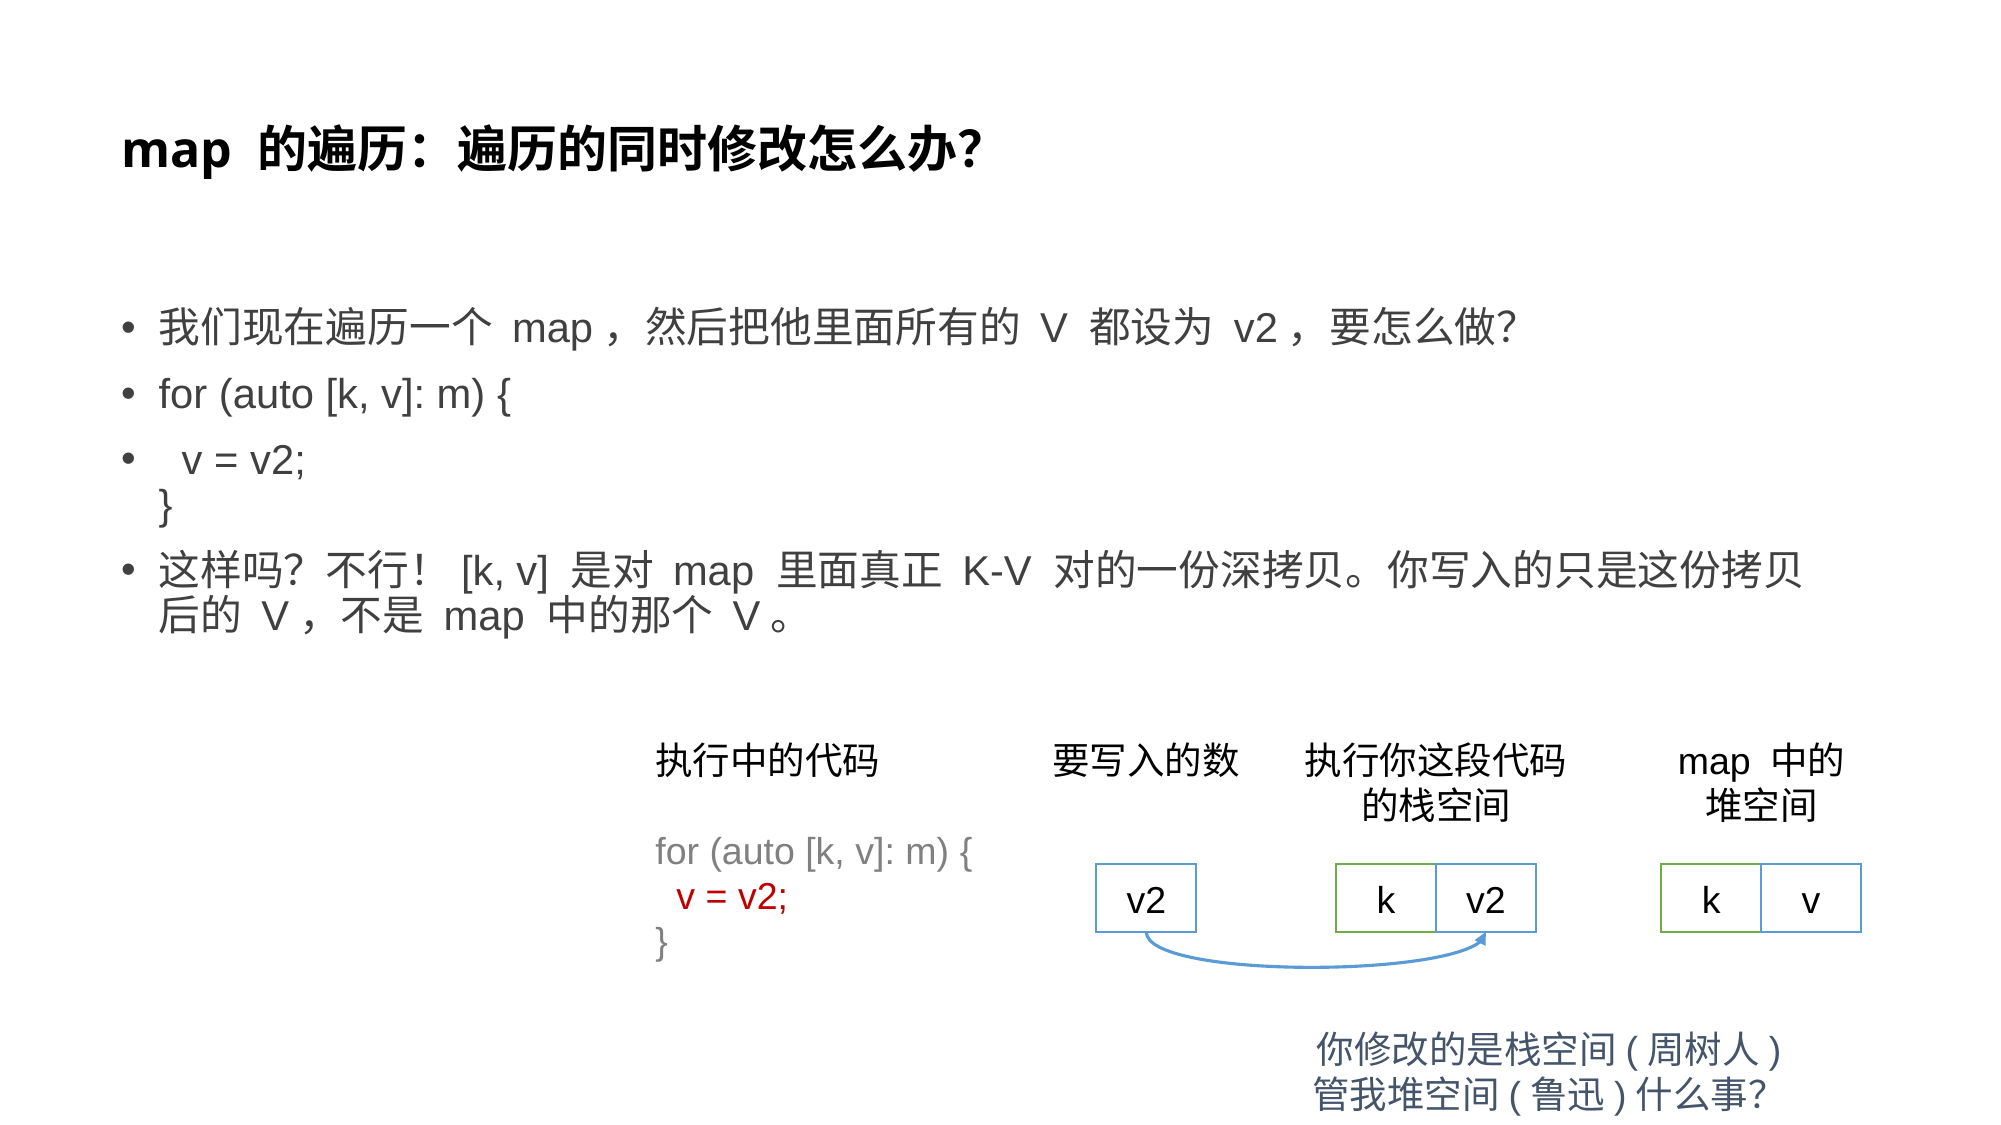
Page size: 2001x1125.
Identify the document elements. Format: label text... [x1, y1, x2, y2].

text_box 你修改的是栈空间(周树人) 管我堆空间(鲁迅)什么事？ [1297, 1019, 1801, 1124]
text_box v2 [1435, 863, 1537, 933]
text_box 执行中的代码 for (auto [k, v]: m) { v = v2; } [640, 729, 988, 970]
text_box map 中的 堆空间 [1663, 729, 1860, 835]
text_box k [1335, 863, 1435, 933]
text_box v2 [1095, 863, 1197, 933]
text_box k [1660, 863, 1760, 933]
text_box 要写入的数 [1037, 729, 1255, 790]
text_box v [1760, 863, 1862, 933]
title map 的遍历：遍历的同时修改怎么办？ [106, 42, 1832, 260]
list 我们现在遍历一个 map，然后把他里面所有的 V 都设为 v2，要怎么做？ for (auto [k, v]: m) { v = v2; } 这样吗？不行！[k, v] 是对 map 里面真正 K-V 对的一份深拷贝。你写入的只是这份拷贝后的 V，不是 map 中的那个 V。 [106, 299, 1832, 1014]
text_box 执行你这段代码 的栈空间 [1289, 729, 1583, 835]
